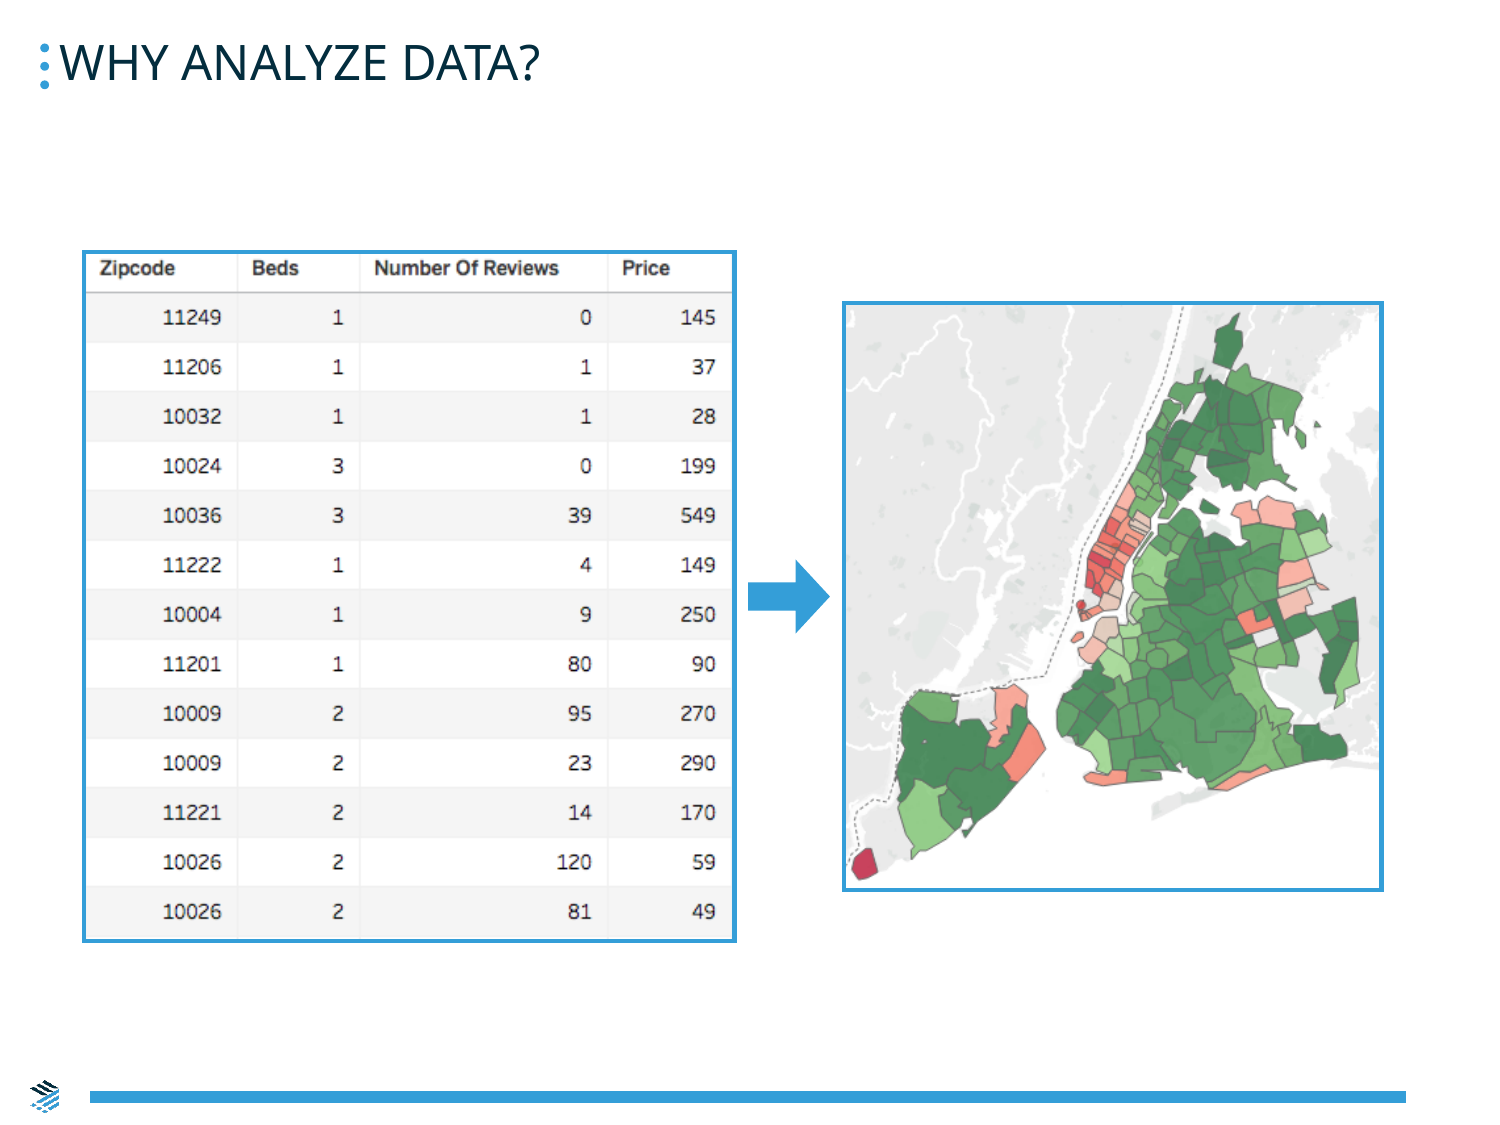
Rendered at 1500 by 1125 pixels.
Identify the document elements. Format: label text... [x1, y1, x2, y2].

text_box [749, 562, 829, 631]
picture [85, 254, 733, 939]
picture [845, 304, 1380, 889]
picture [30, 1080, 44, 1087]
list Why Analyze Data? [51, 29, 1248, 103]
picture [30, 1080, 59, 1113]
